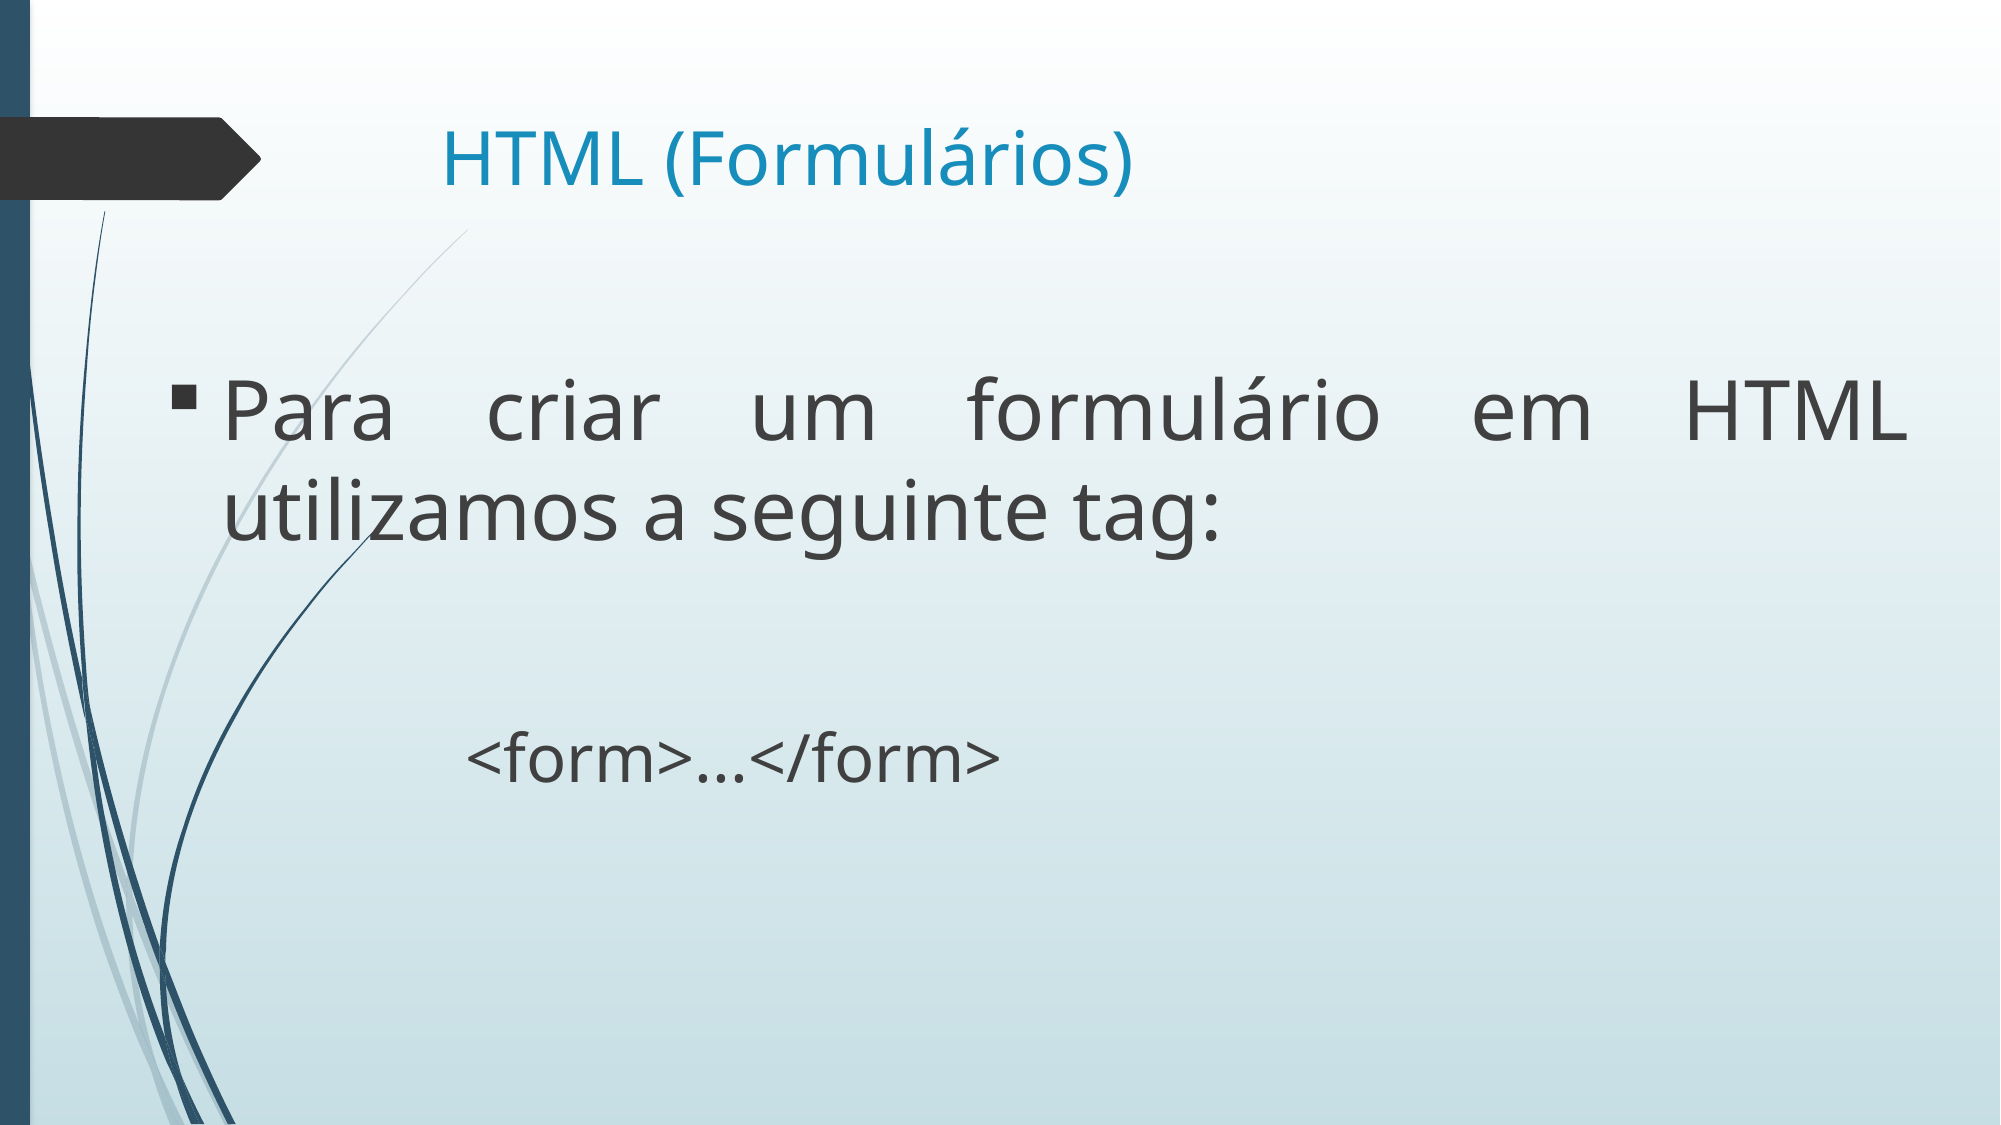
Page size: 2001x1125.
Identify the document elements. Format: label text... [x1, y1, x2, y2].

list Para criar um formulário em HTML utilizamos a seguinte tag: <form>...</form> [150, 350, 1926, 1125]
title HTML (Formulários) [425, 102, 1888, 313]
